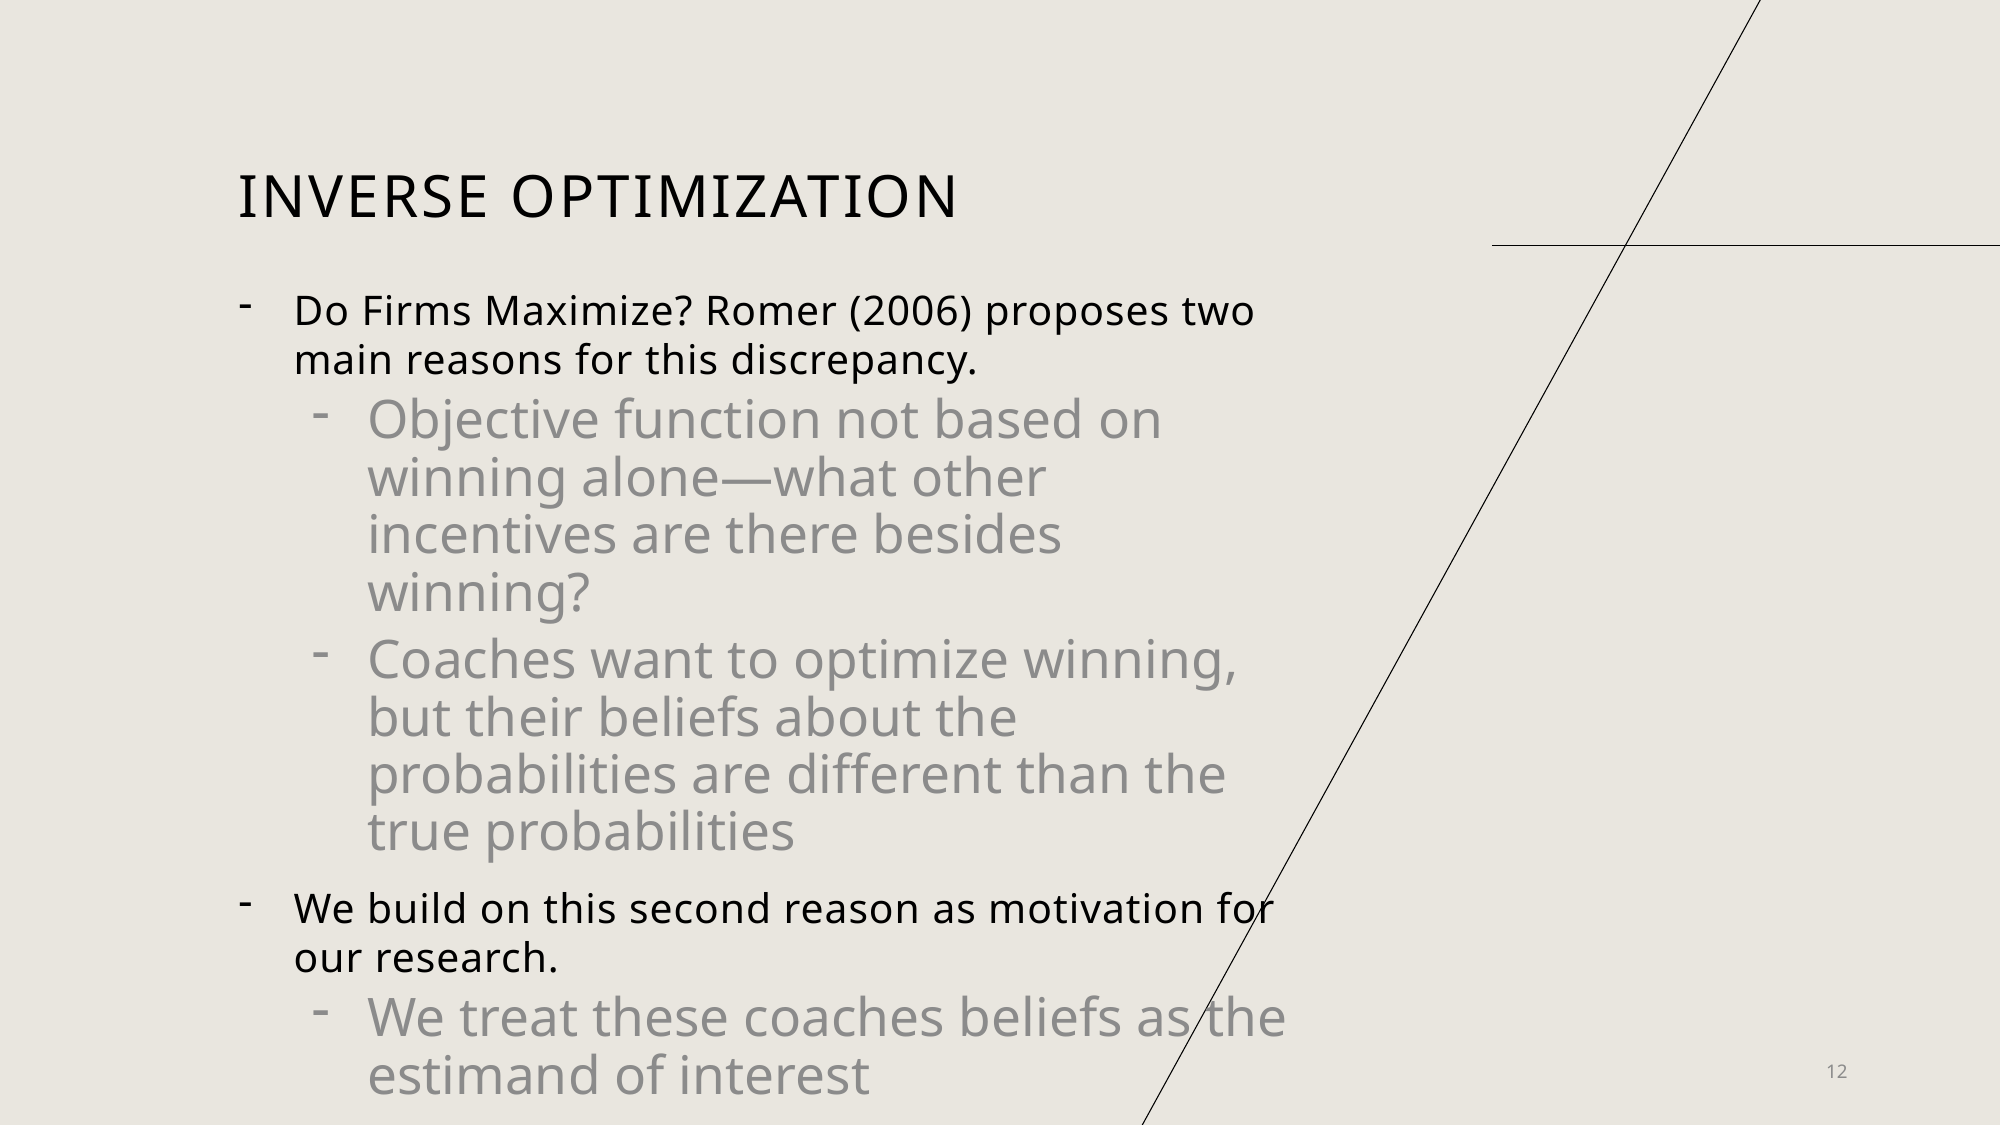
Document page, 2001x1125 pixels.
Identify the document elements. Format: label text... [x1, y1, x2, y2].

list Do Firms Maximize? Romer (2006) proposes two main reasons for this discrepancy. Objective function not based on winning alone—what other incentives are there besides winning? Coaches want to optimize winning, but their beliefs about the probabilities are different than the true probabilities We build on this second reason as motivation for our research. We treat these coaches beliefs as the estimand of interest [223, 277, 1305, 1116]
slide_number 12 [1412, 1042, 1863, 1103]
title Inverse Optimization [223, 39, 1062, 238]
